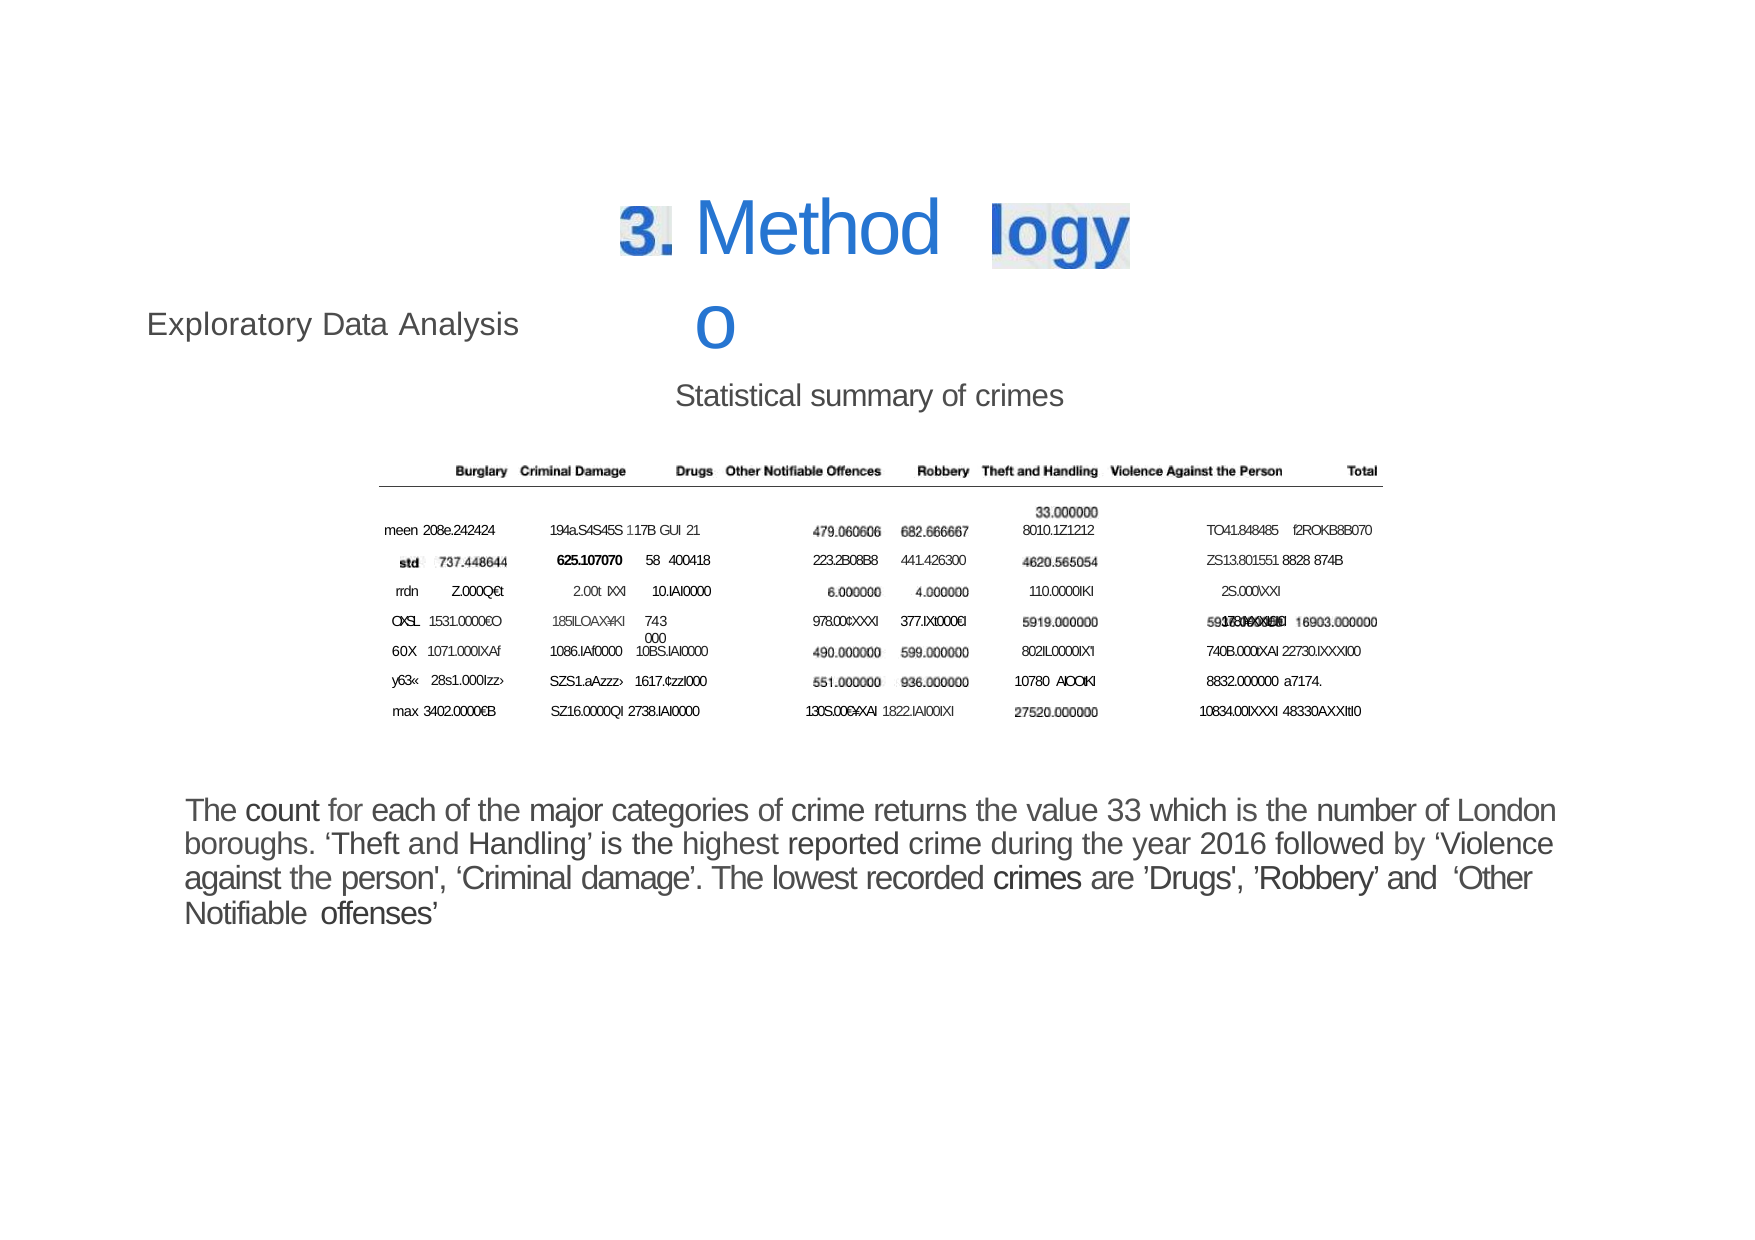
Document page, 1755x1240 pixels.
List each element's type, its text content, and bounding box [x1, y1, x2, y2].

picture [1021, 555, 1098, 567]
text_box rrdn Z.000Q€t OXSL 1531.0000€O 60X 1071.000IXAf y63« 28s1.000Izz› [389, 579, 509, 689]
text_box 625.107070 2.00t IXXI 185ILOAX¥KI [547, 549, 628, 630]
picture [676, 464, 1282, 478]
title Methodo [692, 174, 984, 384]
text_box 58 400418 10.IAI0000 743 000 [642, 549, 716, 647]
text_box Exploratory Data Analysis Statistical summary of crimes [144, 300, 1071, 413]
text_box 740B.000tXAI 22730.IXXXI00 8832.000000 a7174. [1204, 640, 1378, 689]
text_box 194a.S4S45S 117B GUI 21 [547, 519, 715, 539]
picture [400, 555, 507, 568]
picture [1015, 707, 1098, 718]
picture [991, 202, 1130, 270]
picture [1022, 616, 1098, 628]
text_box 802IL0000IX'I 10780 AIOOtKI [1012, 640, 1100, 689]
picture [813, 646, 970, 660]
picture [813, 675, 970, 687]
text_box 8010.1Z1212 [1020, 519, 1099, 539]
picture [1346, 464, 1377, 476]
text_box max 3402.0000€B [390, 699, 509, 720]
text_box 130S.00€¥XAI 1822.IAI00IXI [803, 699, 971, 720]
text_box 377.IXt000€I [898, 609, 971, 630]
text_box SZ16.0000QI 2738.IAI0000 [548, 699, 714, 720]
picture [619, 205, 672, 256]
text_box 110.0000IKI [1026, 579, 1100, 600]
text_box meen 208e.242424 [382, 519, 508, 539]
text_box TO41.848485 f2ROKB8B070 ZS13.801551 8828 874B 2S.000\XXI 178.I¥XXI£I€I [1204, 519, 1380, 620]
picture [1035, 506, 1099, 519]
text_box The count for each of the major categories of crime returns the value 33 which is the number of London boroughs. ‘Theft and Handling’ is the highest reported crime during the year 2016 followed by ‘Violence against the person', ‘Criminal damage’. The lowest recorded crimes are ’Drugs', ’Robbery’ and ‘Other Notifiable offenses’ [182, 787, 1572, 932]
text_box 223.2B08B8 [810, 549, 882, 569]
picture [1206, 616, 1377, 628]
text_box 441.426300 [898, 549, 971, 569]
picture [813, 525, 970, 537]
text_box 1086.IAf0000 10BS.IAI0000 SZS1.aAzzz› 1617.¢zzI000 [547, 640, 714, 689]
text_box 10834.00IXXXI 48330AXXItI0 [1197, 699, 1378, 720]
text_box 978.00¢XXXI [810, 609, 882, 630]
picture [827, 586, 970, 598]
picture [455, 464, 626, 478]
